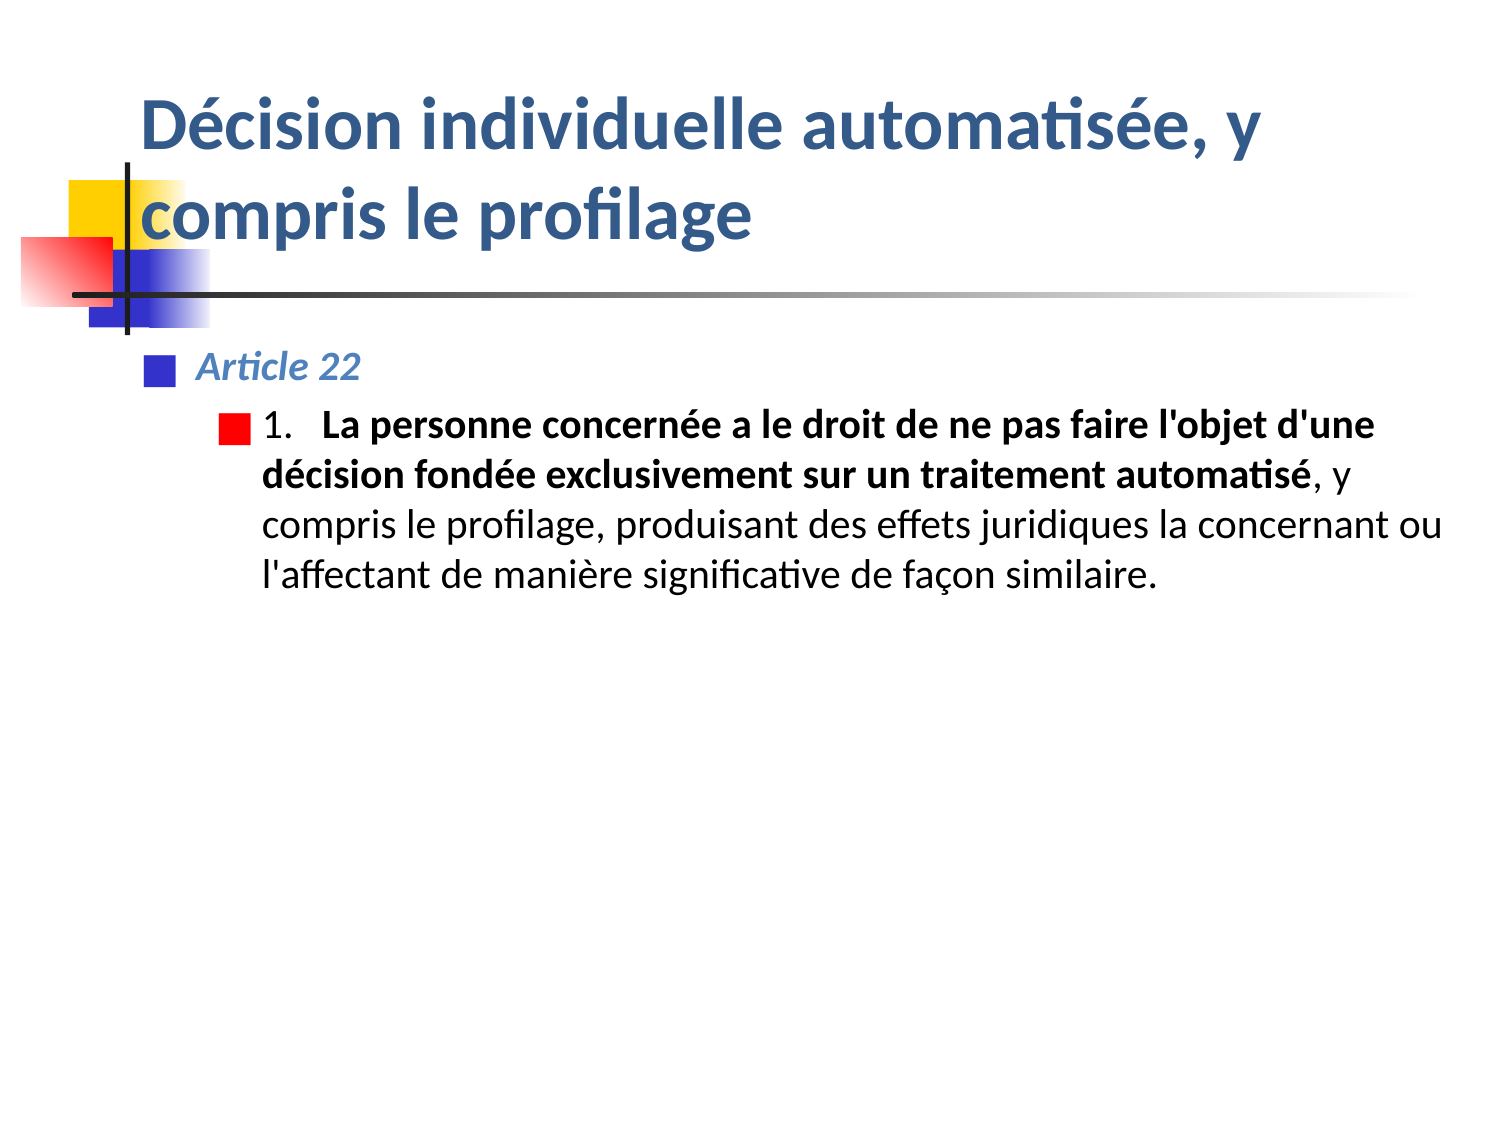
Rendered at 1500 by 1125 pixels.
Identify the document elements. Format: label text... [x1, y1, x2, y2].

list Article 22 1. La personne concernée a le droit de ne pas faire l'objet d'une décision fondée exclusivement sur un traitement automatisé, y compris le profilage, produisant des effets juridiques la concernant ou l'affectant de manière significative de façon similaire. [125, 331, 1469, 1006]
title Décision individuelle automatisée, y compris le profilage [125, 75, 1443, 263]
